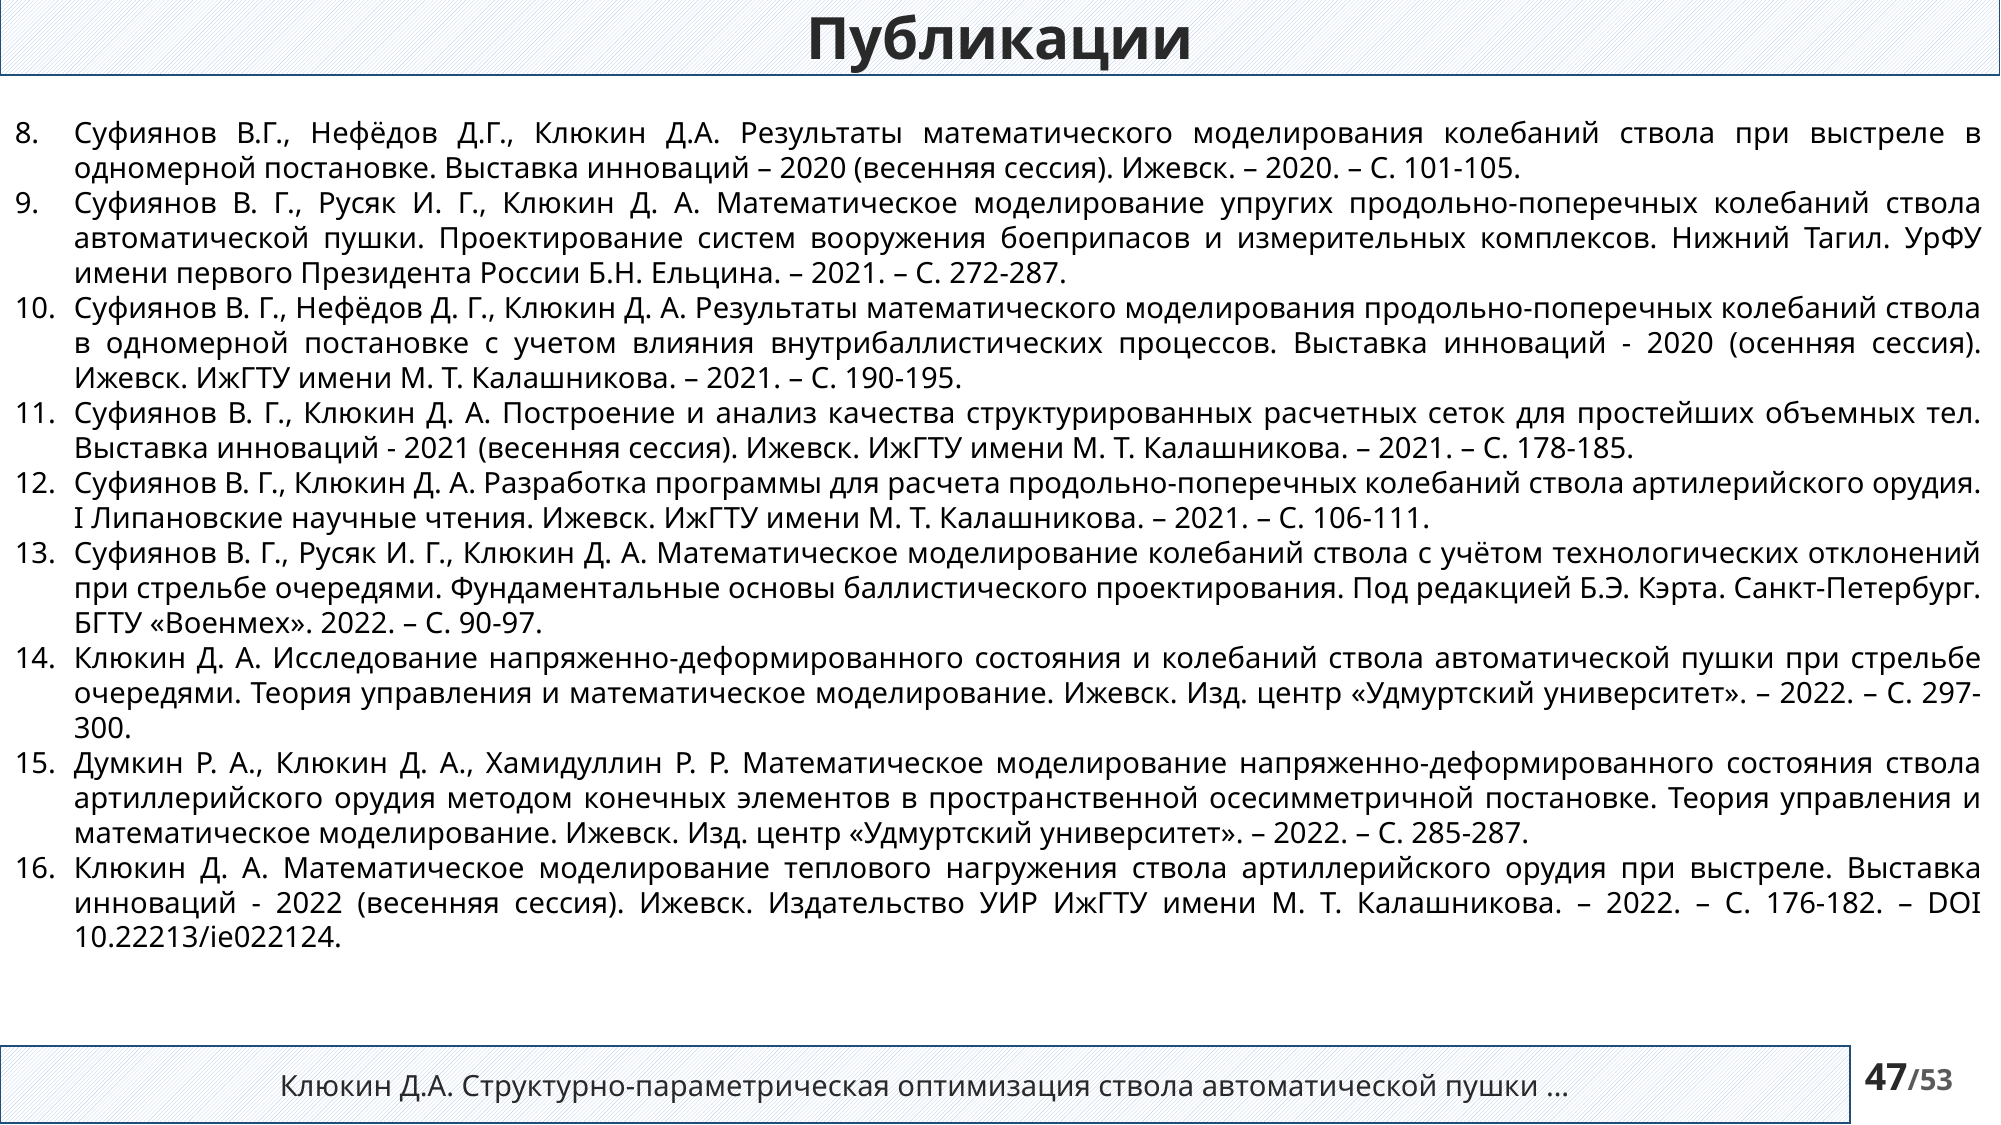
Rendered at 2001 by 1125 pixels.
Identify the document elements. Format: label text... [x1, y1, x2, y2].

text_box Суфиянов В.Г., Нефёдов Д.Г., Клюкин Д.А. Результаты математического моделирования колебаний ствола при выстреле в одномерной постановке. Выставка инноваций – 2020 (весенняя сессия). Ижевск. – 2020. – С. 101-105. Суфиянов В. Г., Русяк И. Г., Клюкин Д. А. Математическое моделирование упругих продольно-поперечных колебаний ствола автоматической пушки. Проектирование систем вооружения боеприпасов и измерительных комплексов. Нижний Тагил. УрФУ имени первого Президента России Б.Н. Ельцина. – 2021. – С. 272-287. Суфиянов В. Г., Нефёдов Д. Г., Клюкин Д. А. Результаты математического моделирования продольно-поперечных колебаний ствола в одномерной постановке с учетом влияния внутрибаллистических процессов. Выставка инноваций - 2020 (осенняя сессия). Ижевск. ИжГТУ имени М. Т. Калашникова. – 2021. – С. 190-195. Суфиянов В. Г., Клюкин Д. А. Построение и анализ качества структурированных расчетных сеток для простейших объемных тел. Выставка инноваций - 2021 (весенняя сессия). Ижевск. ИжГТУ имени М. Т. Калашникова. – 2021. – С. 178-185. Суфиянов В. Г., Клюкин Д. А. Разработка программы для расчета продольно-поперечных колебаний ствола артилерийского орудия. I Липановские научные чтения. Ижевск. ИжГТУ имени М. Т. Калашникова. – 2021. – С. 106-111. Суфиянов В. Г., Русяк И. Г., Клюкин Д. А. Математическое моделирование колебаний ствола с учётом технологических отклонений при стрельбе очередями. Фундаментальные основы баллистического проектирования. Под редакцией Б.Э. Кэрта. Санкт-Петербург. БГТУ «Военмех». 2022. – С. 90-97. Клюкин Д. А. Исследование напряженно-деформированного состояния и колебаний ствола автоматической пушки при стрельбе очередями. Теория управления и математическое моделирование. Ижевск. Изд. центр «Удмуртский университет». – 2022. – С. 297-300. Думкин Р. А., Клюкин Д. А., Хамидуллин Р. Р. Математическое моделирование напряженно-деформированного состояния ствола артиллерийского орудия методом конечных элементов в пространственной осесимметричной постановке. Теория управления и математическое моделирование. Ижевск. Изд. центр «Удмуртский университет». – 2022. – С. 285-287. Клюкин Д. А. Математическое моделирование теплового нагружения ствола артиллерийского орудия при выстреле. Выставка инноваций - 2022 (весенняя сессия). Ижевск. Издательство УИР ИжГТУ имени М. Т. Калашникова. – 2022. – С. 176-182. – DOI 10.22213/ie022124. [0, 107, 1998, 962]
text_box Публикации [0, 0, 2000, 76]
slide_number 47/53 [1850, 1045, 2000, 1125]
text_box Клюкин Д.А. Структурно-параметрическая оптимизация ствола автоматической пушки … [0, 1045, 1850, 1123]
